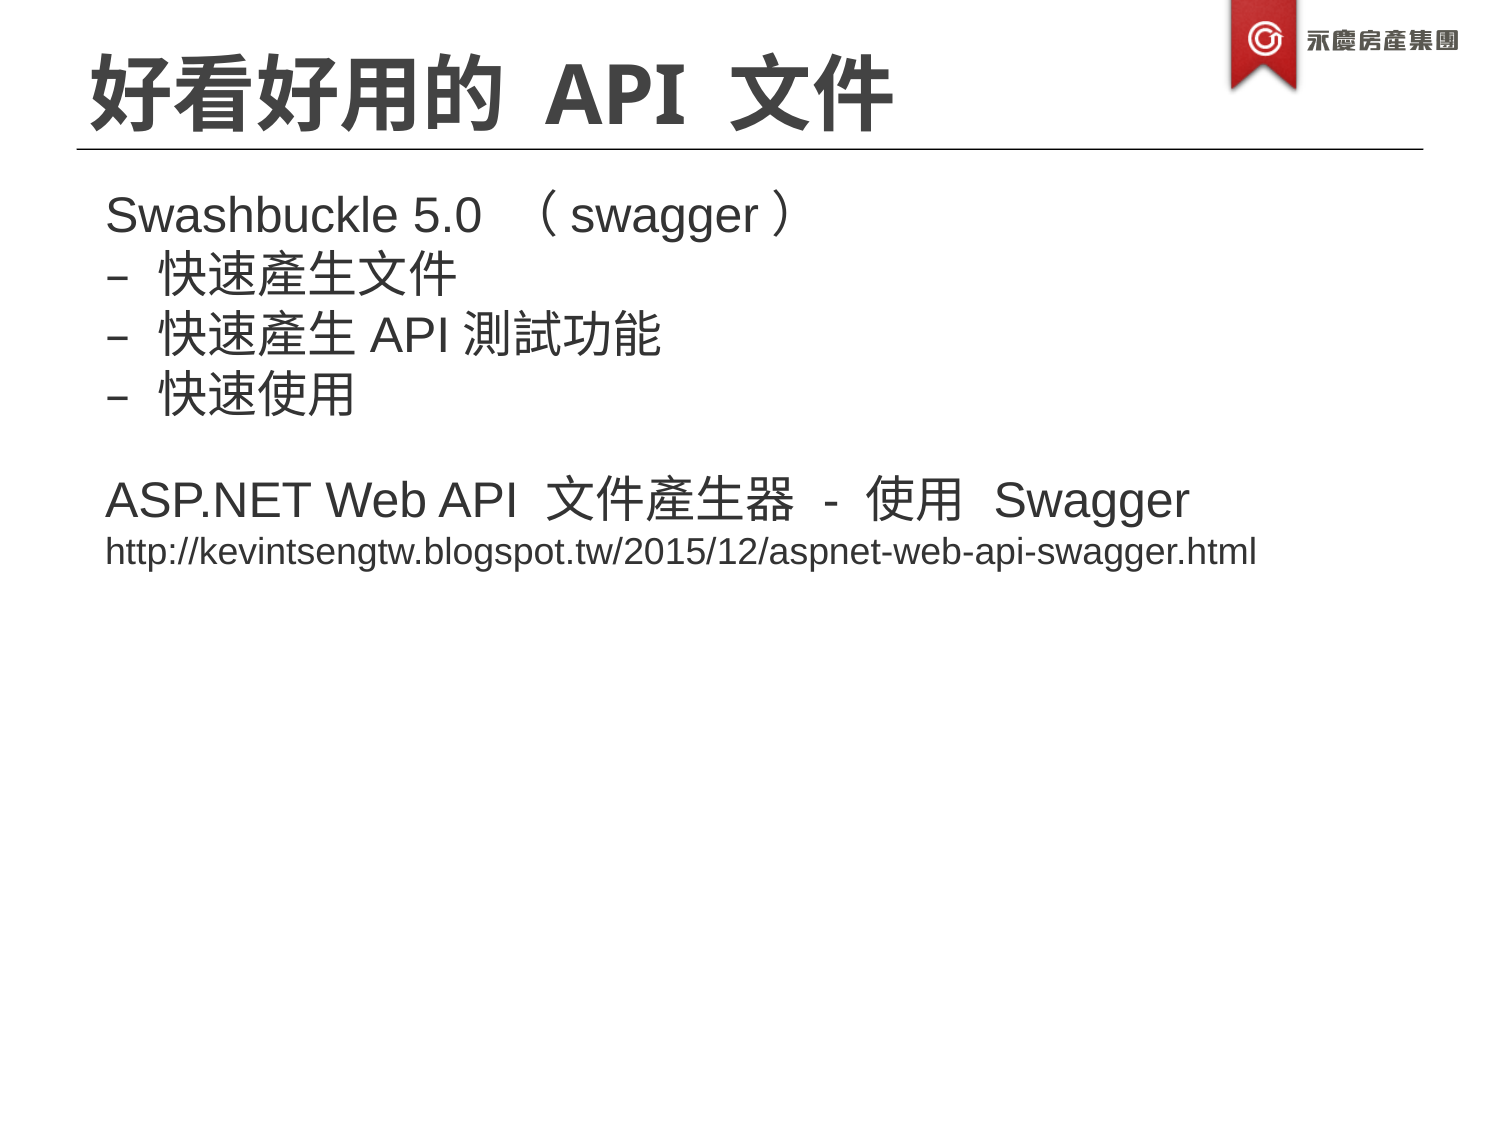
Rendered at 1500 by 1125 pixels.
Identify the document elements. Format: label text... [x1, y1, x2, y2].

text_box [75, 45, 1425, 137]
text_box [75, 174, 1425, 1011]
picture [1222, 0, 1458, 55]
text_box Swashbuckle 5.0 （swagger） – 快速產生文件 – 快速產生API測試功能 – 快速使用 ASP.NET Web API 文件產生器 - 使用 Swagger http://kevintsengtw.blogspot.tw/2015/12/aspnet-web-api-swagger.html [90, 175, 1488, 735]
